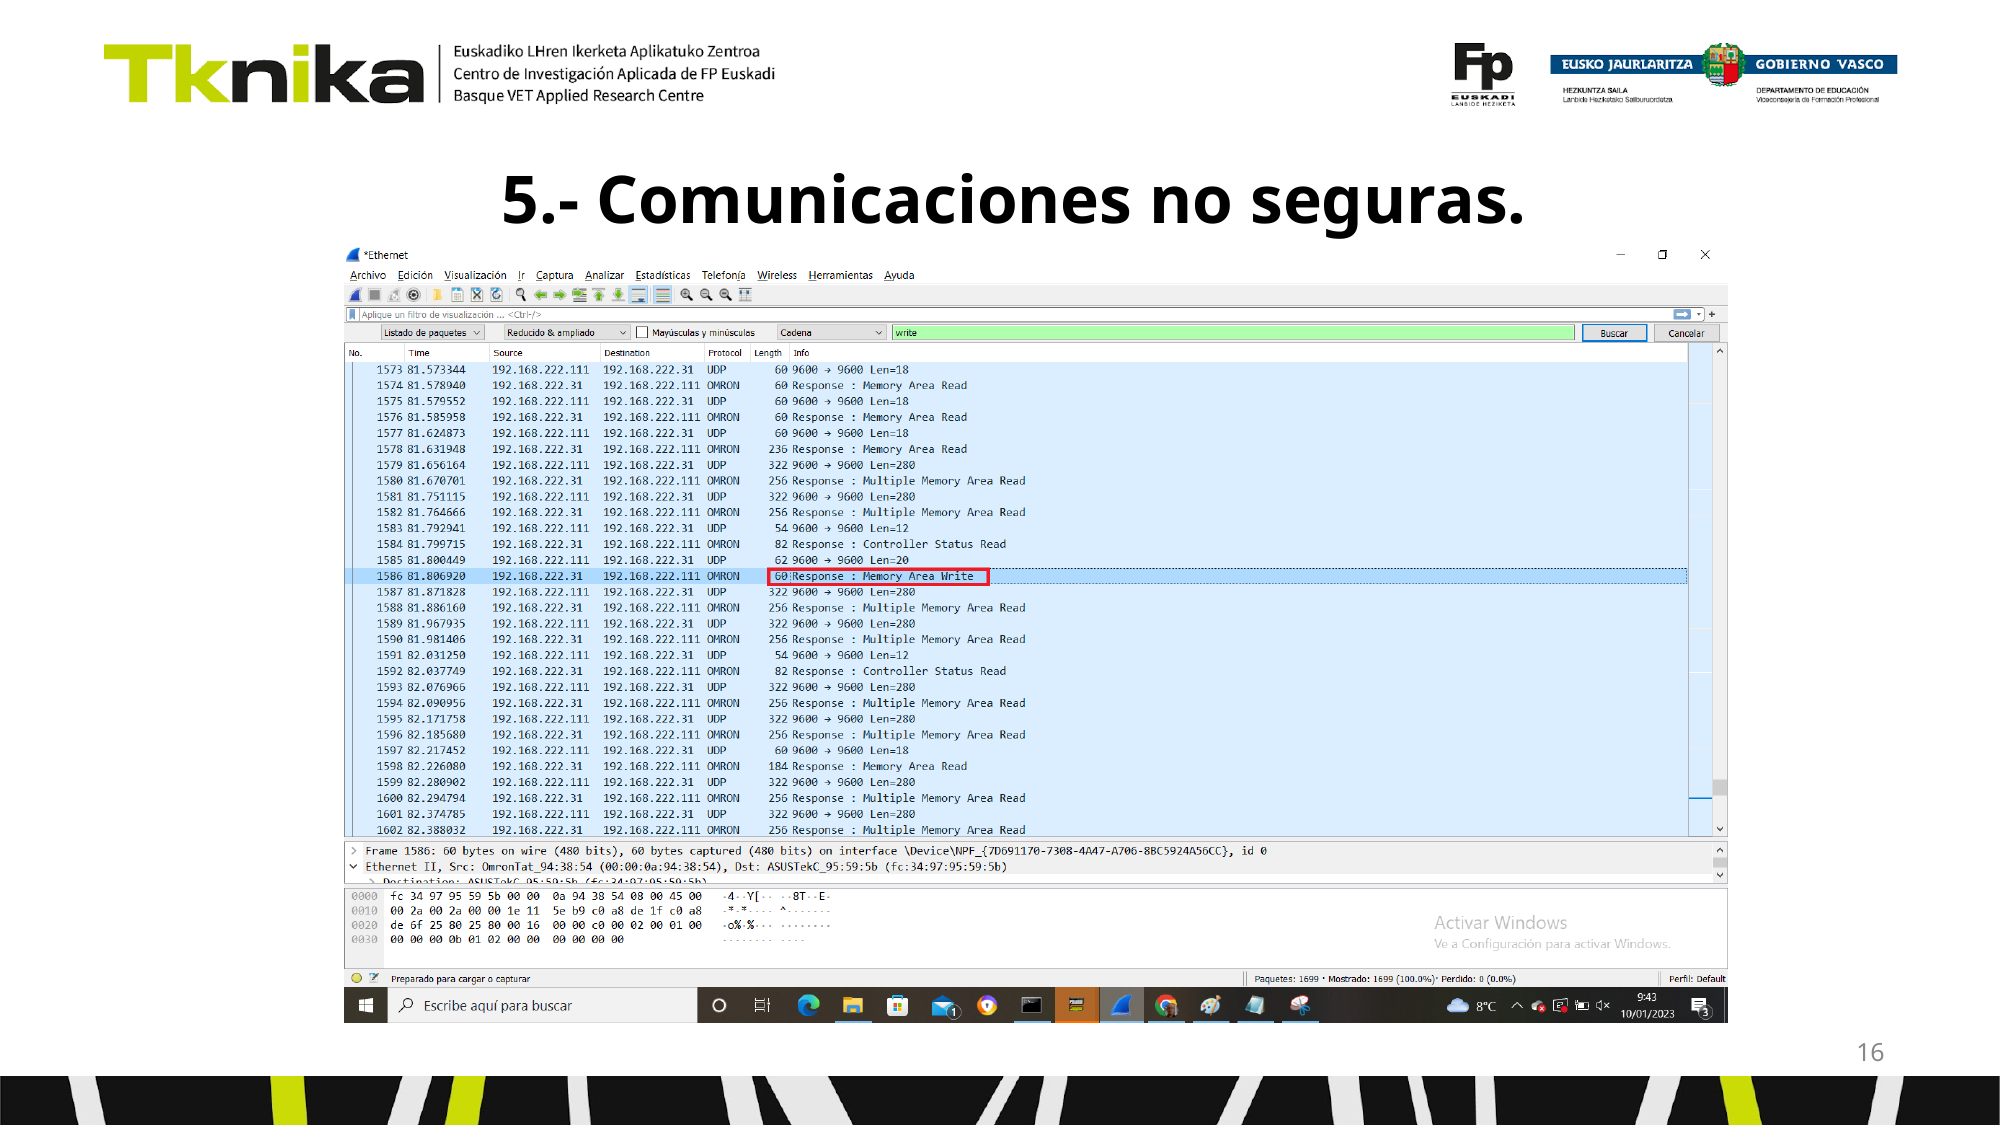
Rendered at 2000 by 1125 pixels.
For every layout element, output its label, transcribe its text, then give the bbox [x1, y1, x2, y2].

title 5.- Comunicaciones no seguras. [39, 149, 1990, 245]
picture [0, 1076, 2000, 1125]
picture [102, 42, 1898, 106]
slide_number ‹#› [1433, 1023, 1900, 1084]
picture [343, 243, 1728, 1023]
